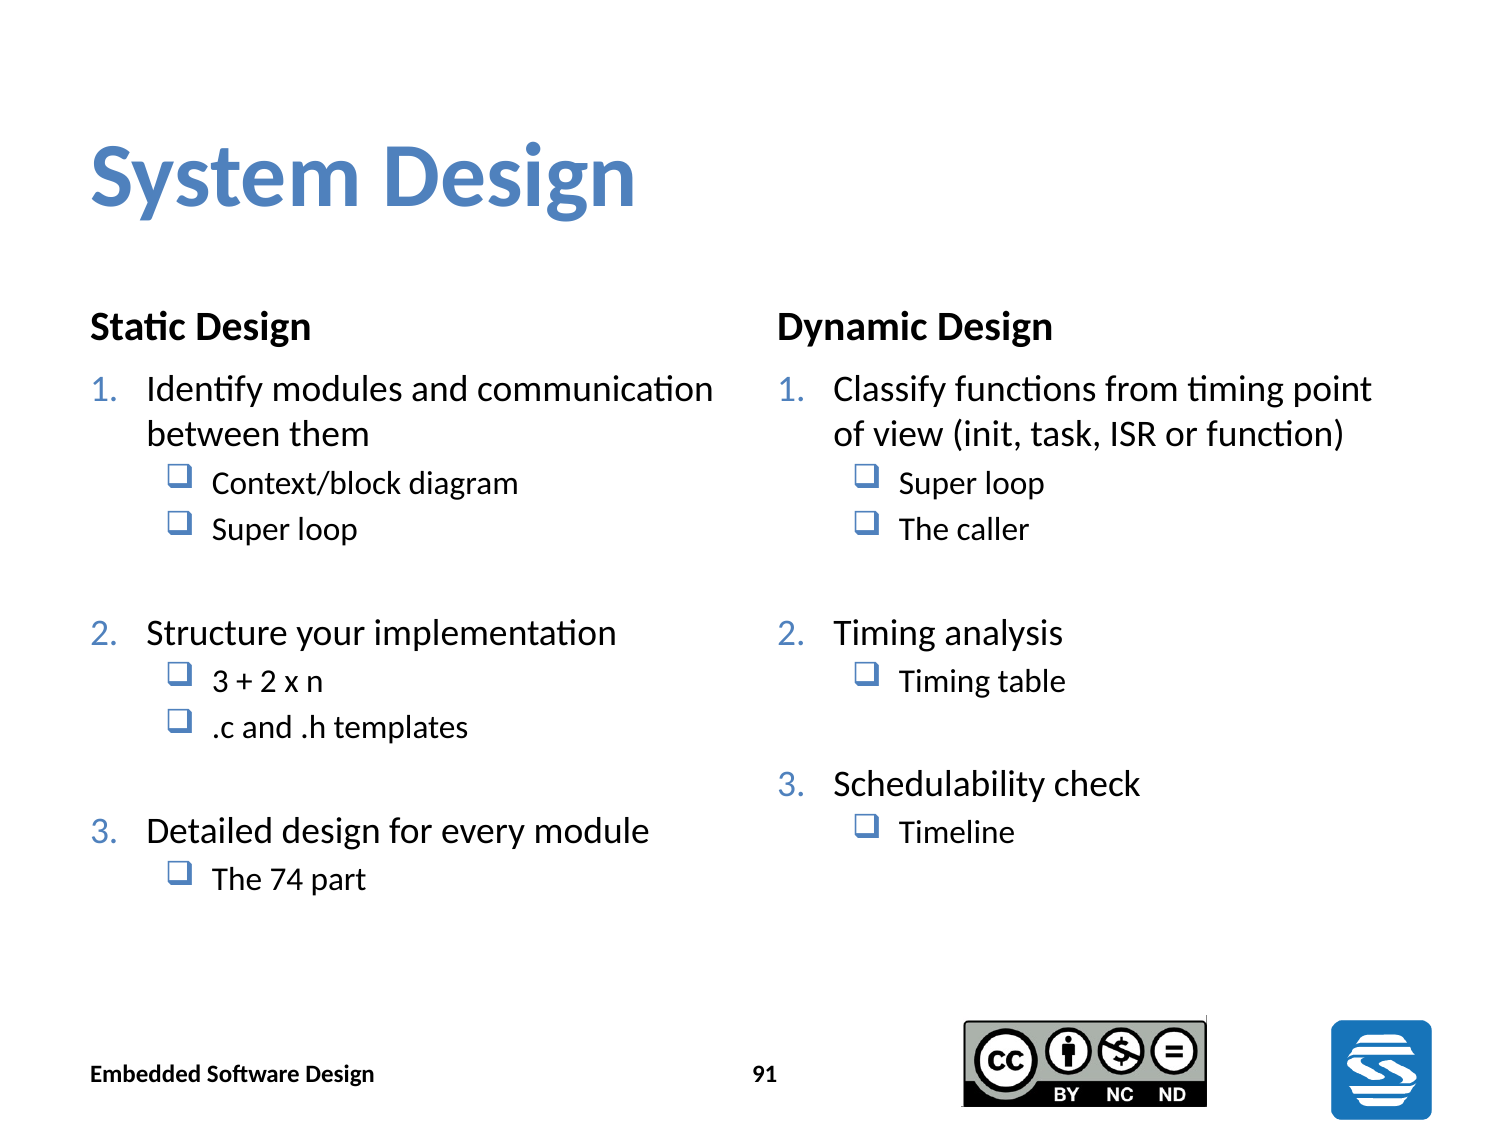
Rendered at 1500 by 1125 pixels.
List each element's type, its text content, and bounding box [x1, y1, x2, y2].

picture [961, 1015, 1207, 1107]
list Identify modules and communication between them Context/block diagram Super loop Structure your implementation 3 + 2 x n .c and .h templates Detailed design for every module The 74 part [75, 356, 738, 1005]
list Classify functions from timing point of view (init, task, ISR or function) Super loop The caller Timing analysis Timing table Schedulability check Timeline [761, 356, 1425, 1005]
slide_number 91 [676, 1042, 854, 1103]
title System Design [75, 45, 1425, 233]
list Dynamic Design [761, 251, 1425, 356]
picture [1331, 1020, 1432, 1120]
list Static Design [75, 251, 738, 356]
footer Embedded Software Design [75, 1042, 607, 1103]
